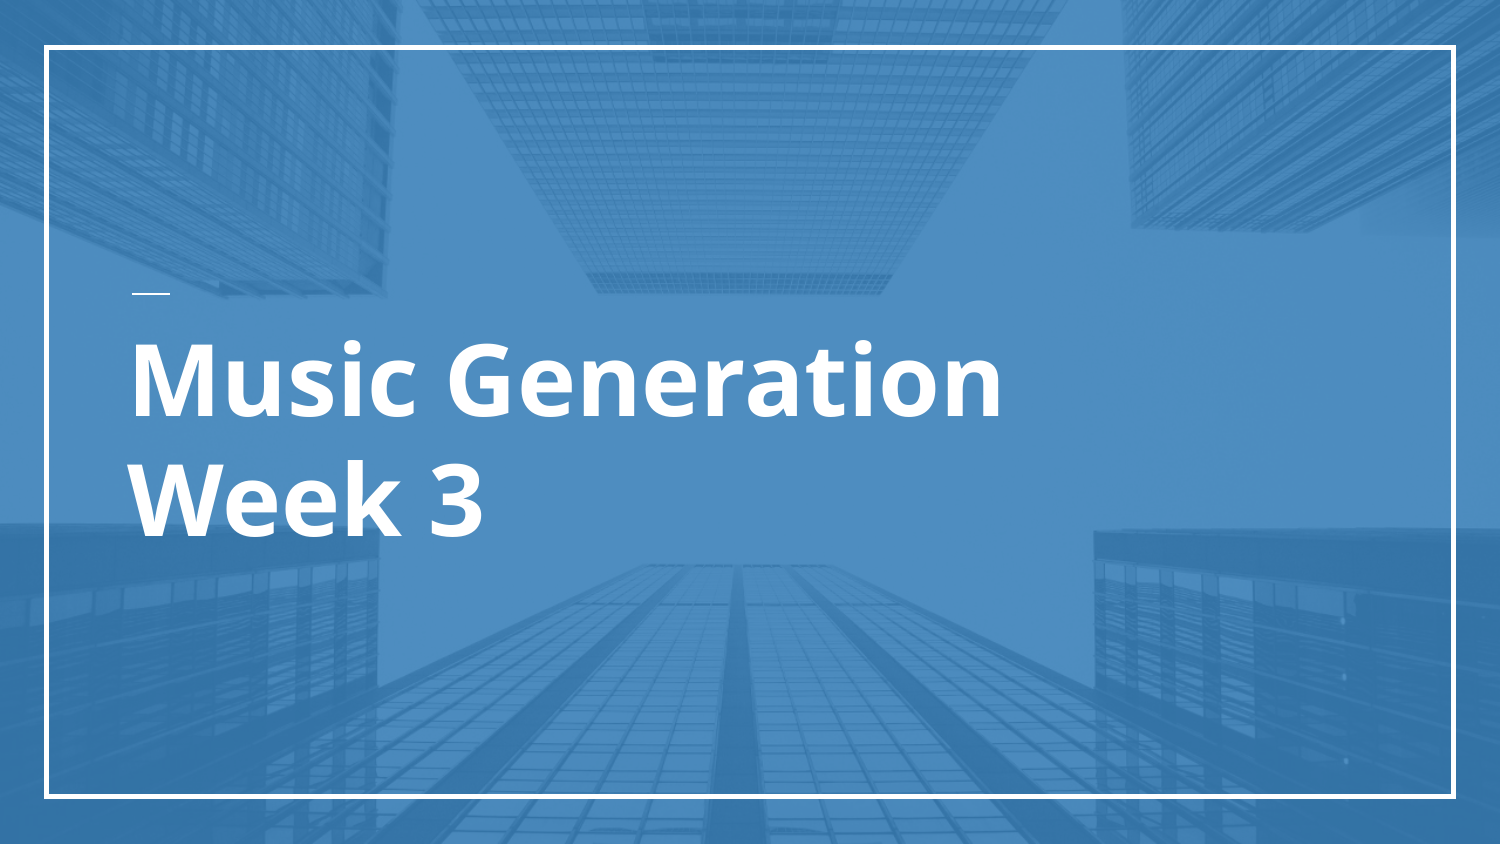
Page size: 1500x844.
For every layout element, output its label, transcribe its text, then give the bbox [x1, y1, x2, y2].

title Music Generation Week 3 [112, 301, 1103, 492]
